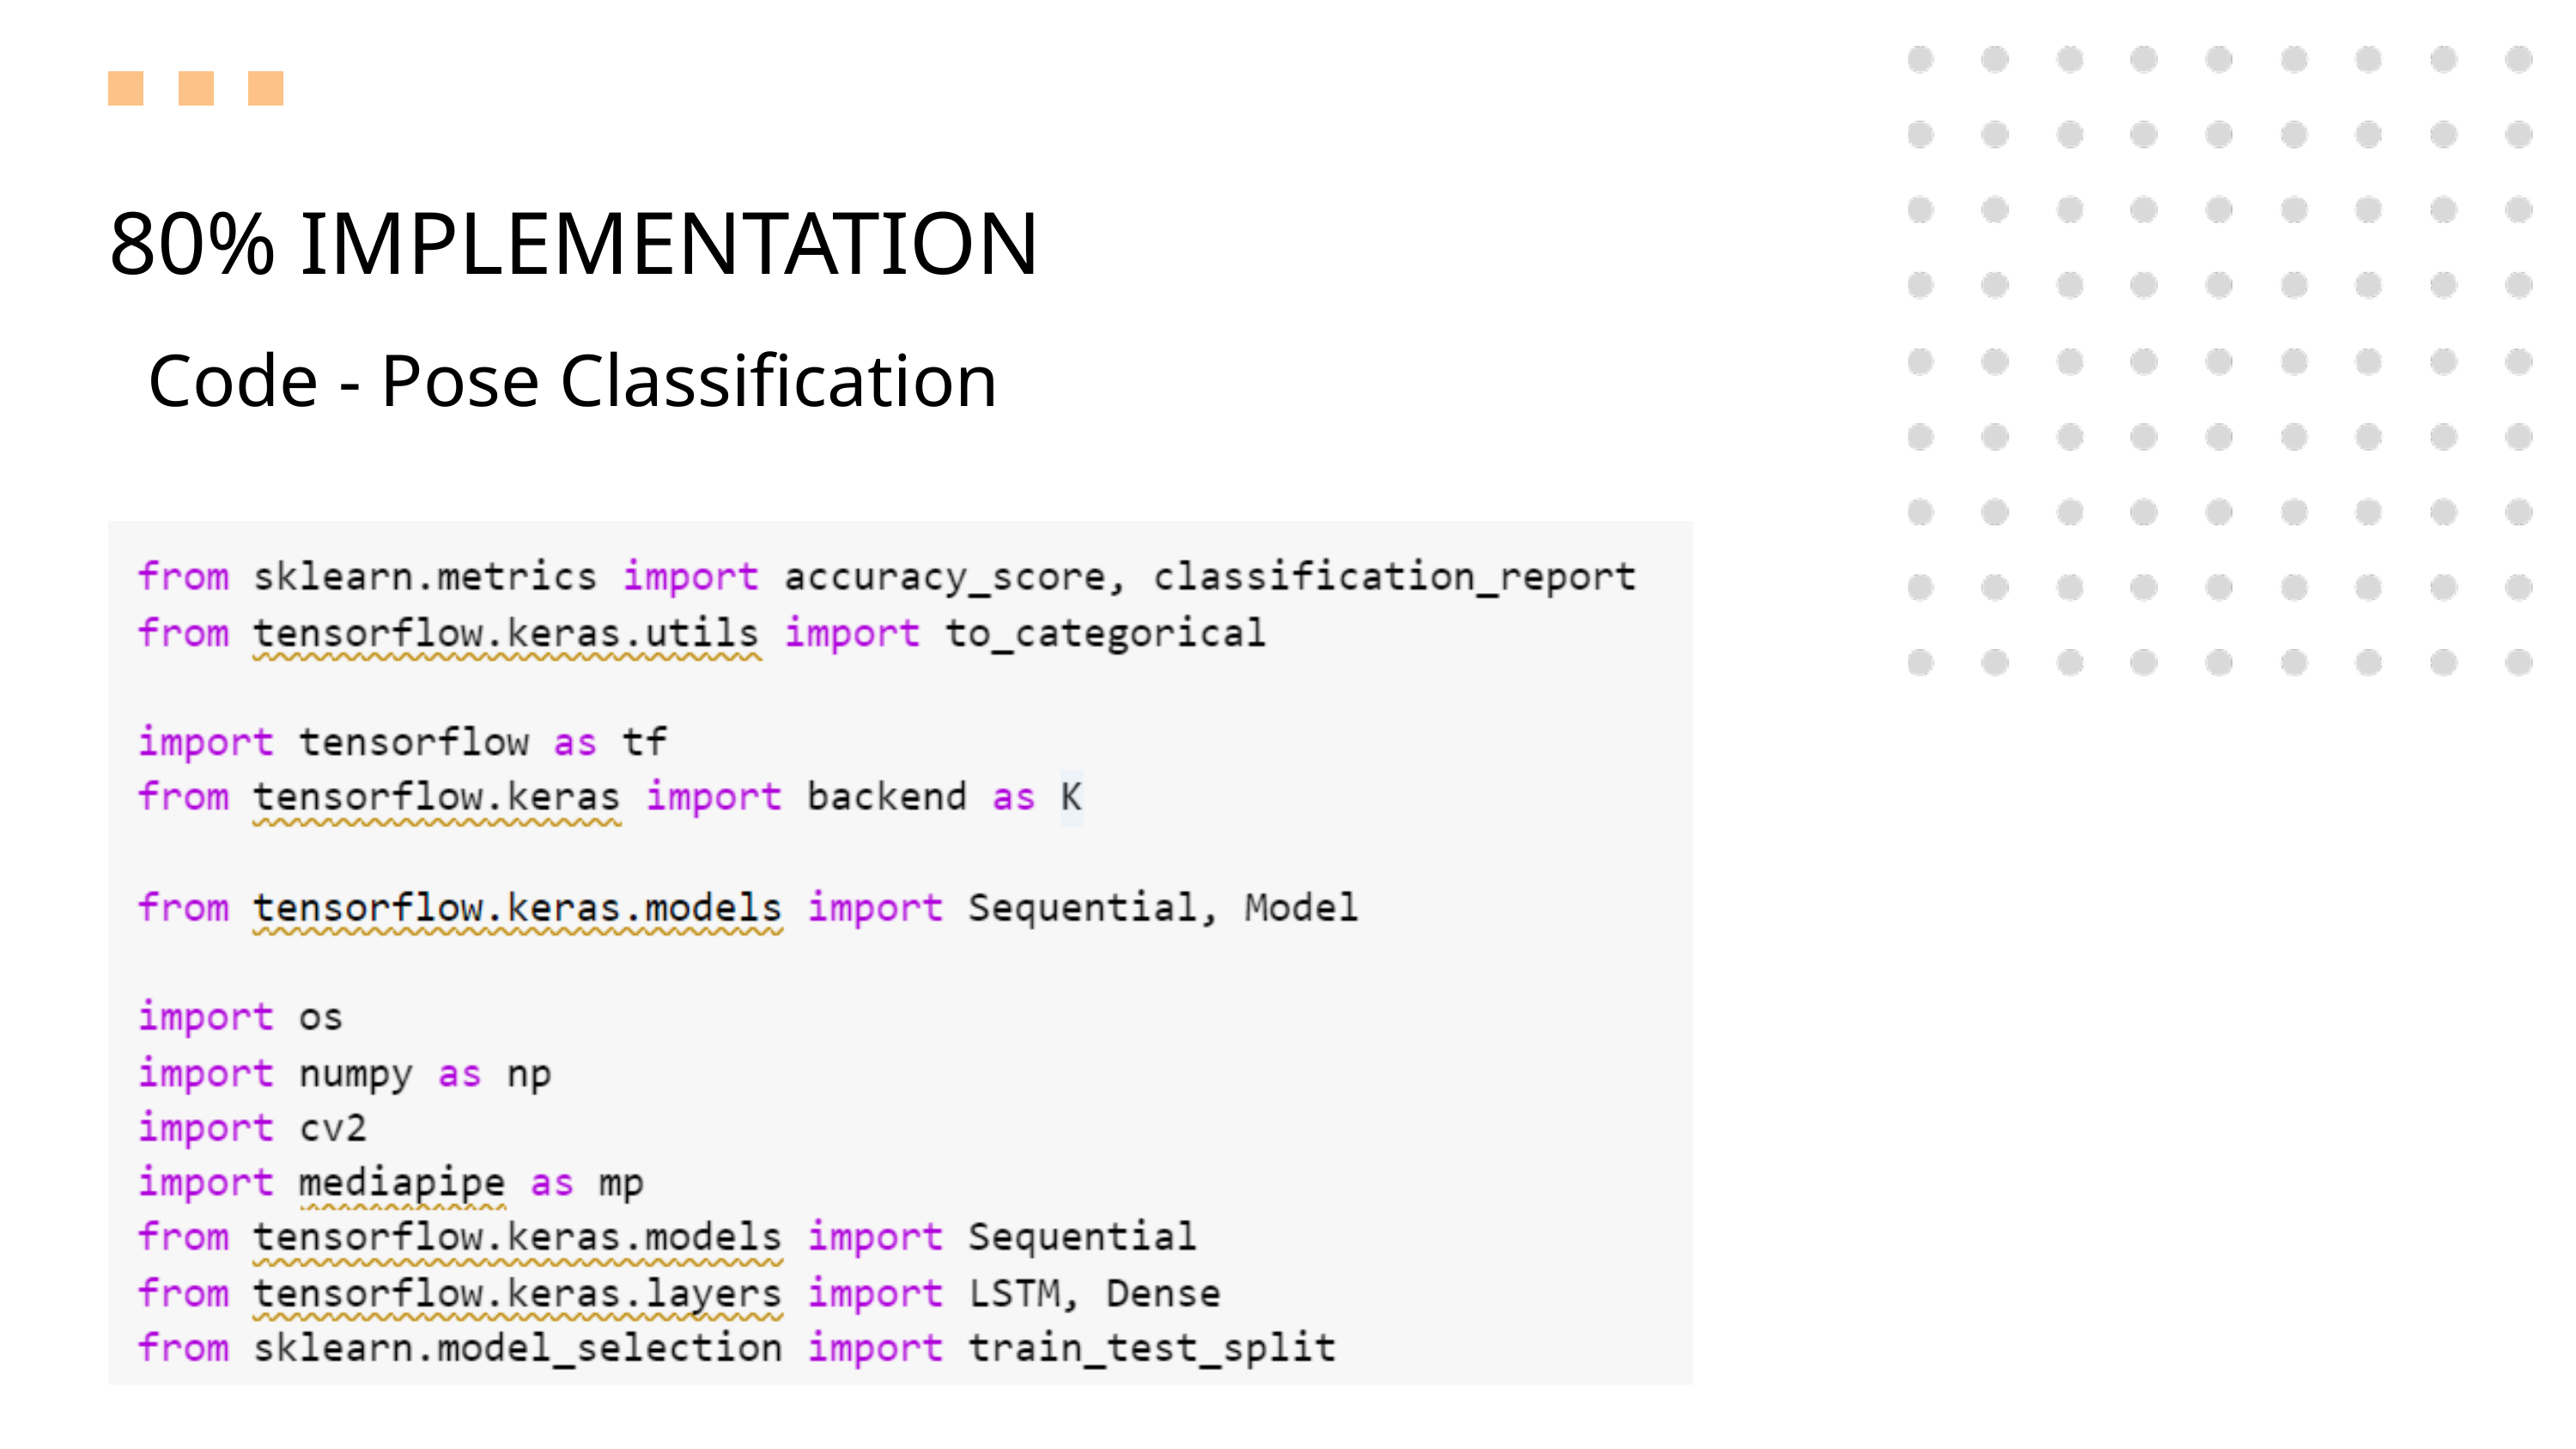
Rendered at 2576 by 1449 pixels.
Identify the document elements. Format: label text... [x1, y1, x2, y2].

text_box 80% IMPLEMENTATION [108, 200, 1869, 292]
text_box [108, 521, 1693, 1385]
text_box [108, 70, 284, 106]
text_box Code - Pose Classification [147, 345, 1811, 421]
text_box [1908, 0, 2576, 676]
